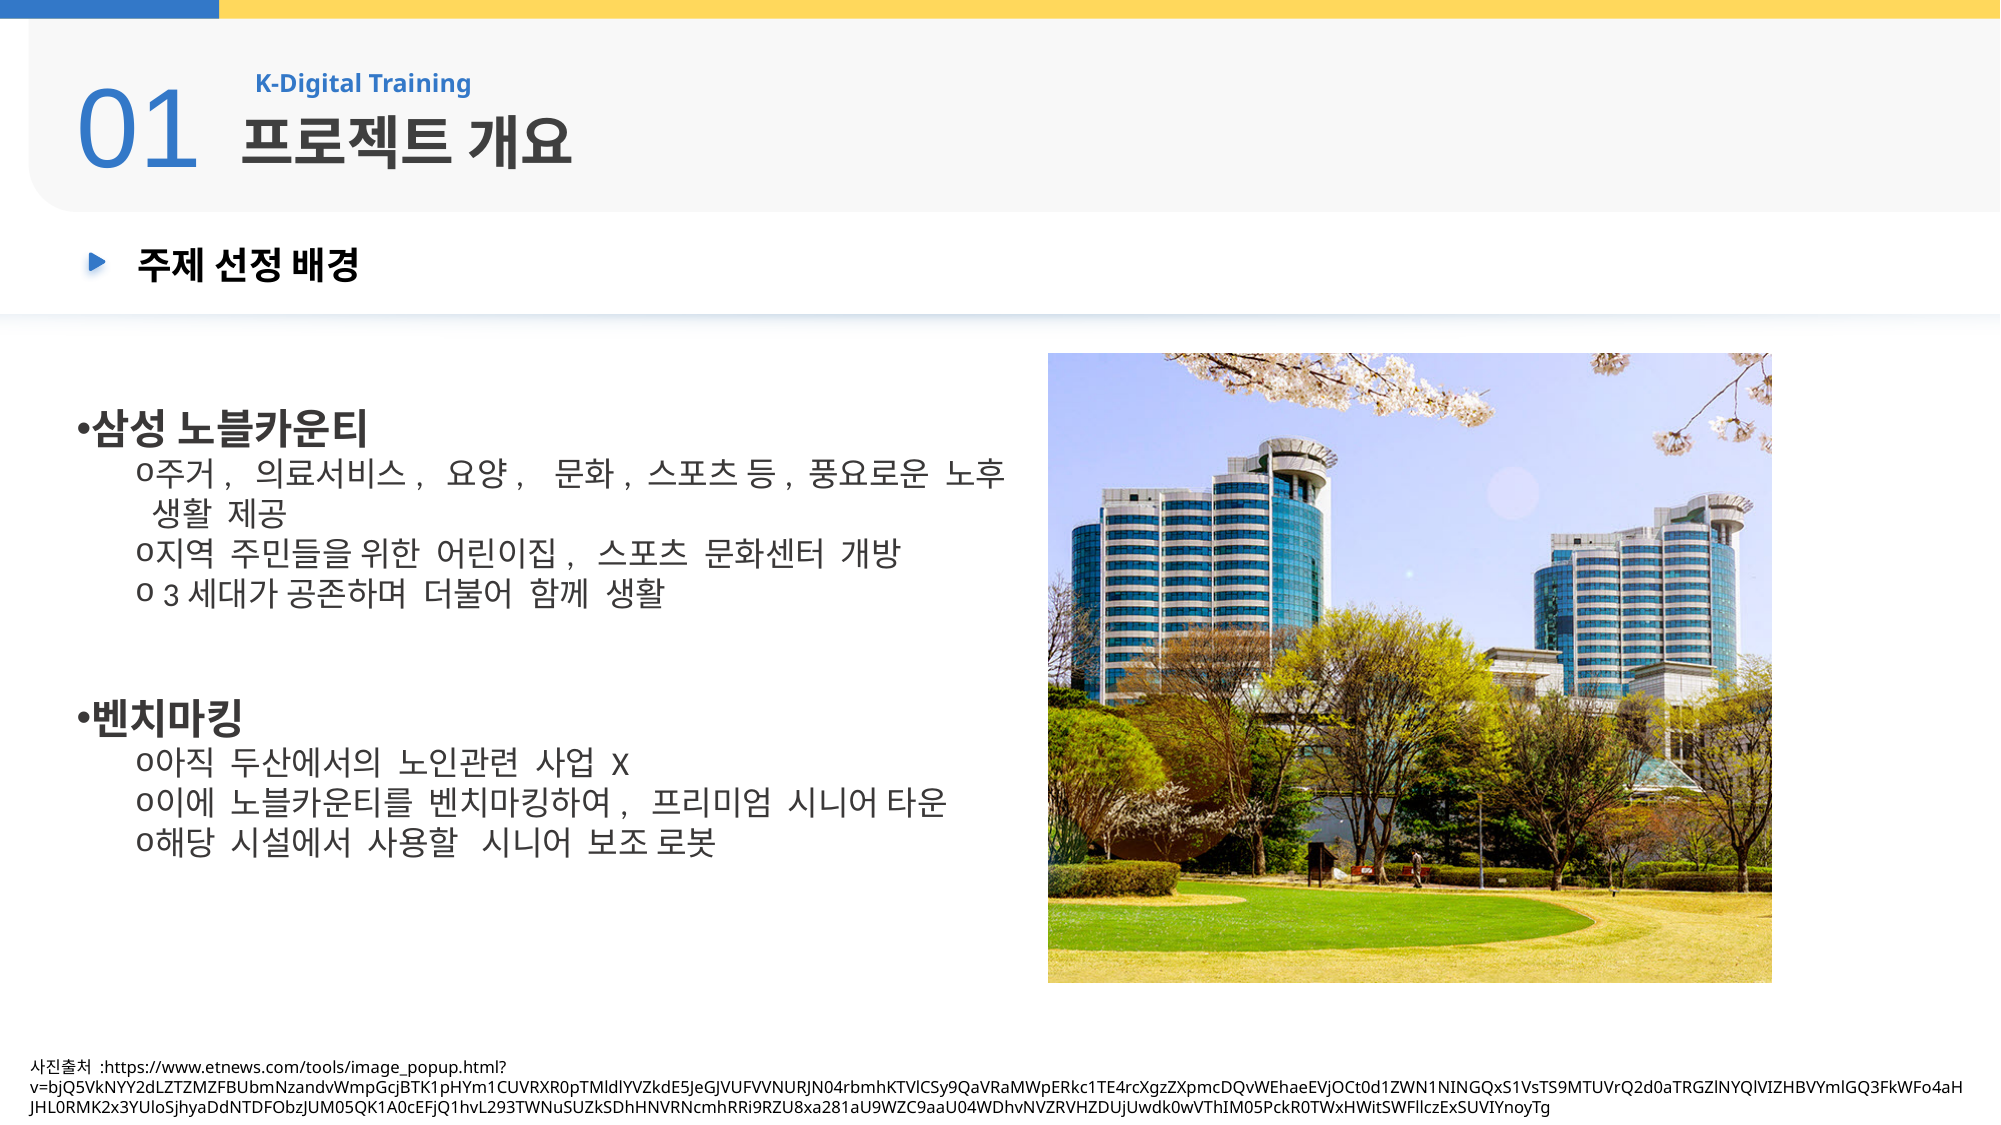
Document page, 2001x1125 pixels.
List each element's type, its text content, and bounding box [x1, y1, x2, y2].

picture [0, 314, 2000, 984]
text_box [28, 19, 2000, 212]
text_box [88, 234, 1816, 296]
text_box 삼성 노블카운티 주거, 의료서비스, 요양, 문화, 스포츠 등, 풍요로운 노후 생활 제공 지역 주민들을 위한 어린이집, 스포츠 문화센터 개방 3세대가 공존하며 더불어 함께 생활 벤치마킹 아직 두산에서의 노인관련 사업 X 이에 노블카운티를 벤치마킹하여, 프리미엄 시니어 타운 해당 시설에서 사용할 시니어 보조 로봇 [61, 395, 1034, 870]
text_box K-Digital Training [270, 60, 610, 99]
text_box 01 [61, 54, 270, 190]
text_box 프로젝트 개요 [270, 99, 1269, 185]
text_box [220, 0, 2000, 19]
text_box [0, 0, 220, 19]
text_box 사진출처 :https://www.etnews.com/tools/image_popup.html?v=bjQ5VkNYY2dLZTZMZFBUbmNzandvWmpGcjBTK1pHYm1CUVRXR0pTMldlYVZkdE5JeGJVUFVVNURJN04rbmhKTVlCSy9QaVRaMWpERkc1TE4rcXgzZXpmcDQvWEhaeEVjOCt0d1ZWN1NINGQxS1VsTS9MTUVrQ2d0aTRGZlNYQlVIZHBVYmlGQ3FkWFo4aHJHL0RMK2x3YUloSjhyaDdNTDFObzJUM05QK1A0cEFjQ1hvL293TWNuSUZkSDhHNVRNcmhRRi9RZU8xa281aU9WZC9aaU04WDhvNVZRVHZDUjUwdk0wVThIM05PckR0TWxHWitSWFllczExSUVIYnoyTg [15, 1049, 1985, 1124]
